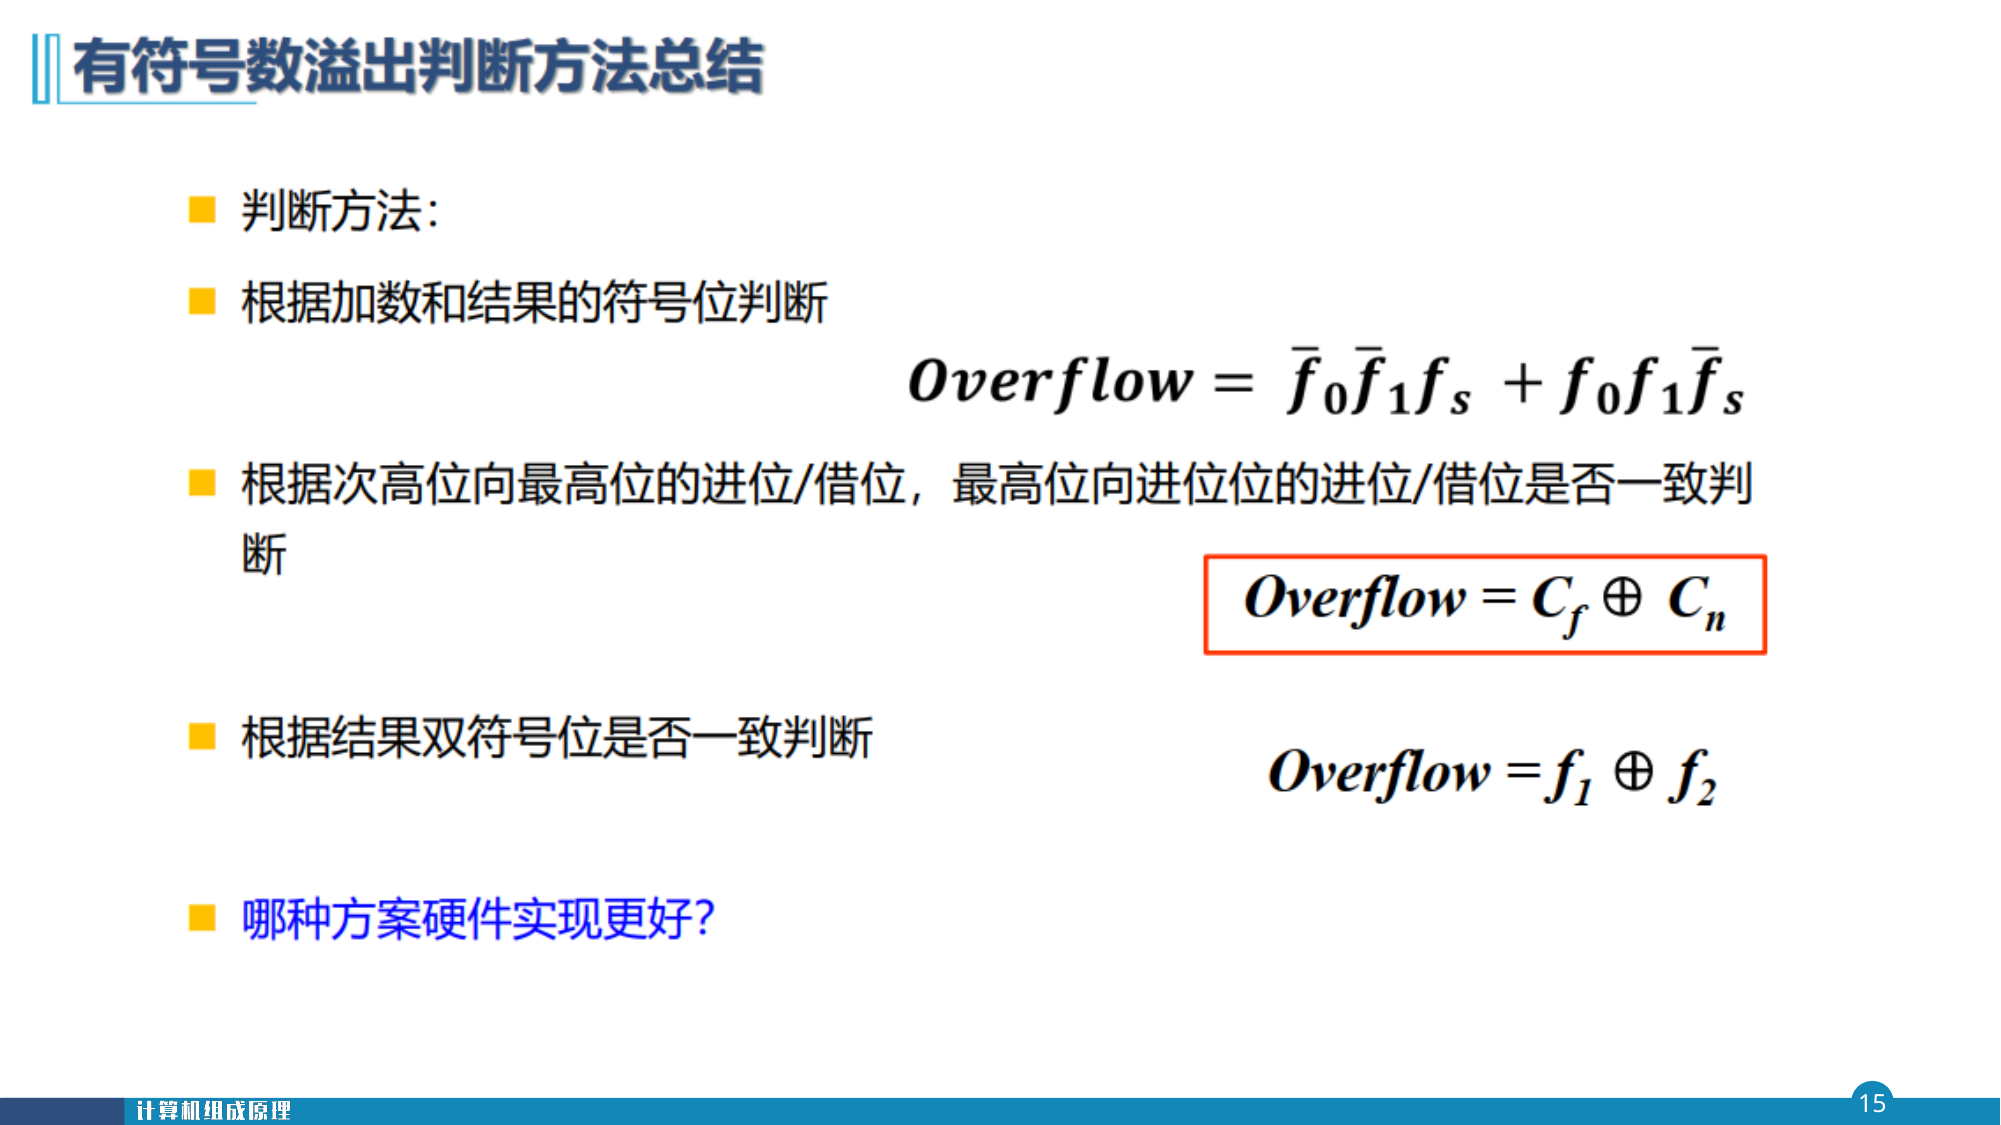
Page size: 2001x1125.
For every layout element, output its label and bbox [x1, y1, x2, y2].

picture [24, 0, 1861, 989]
